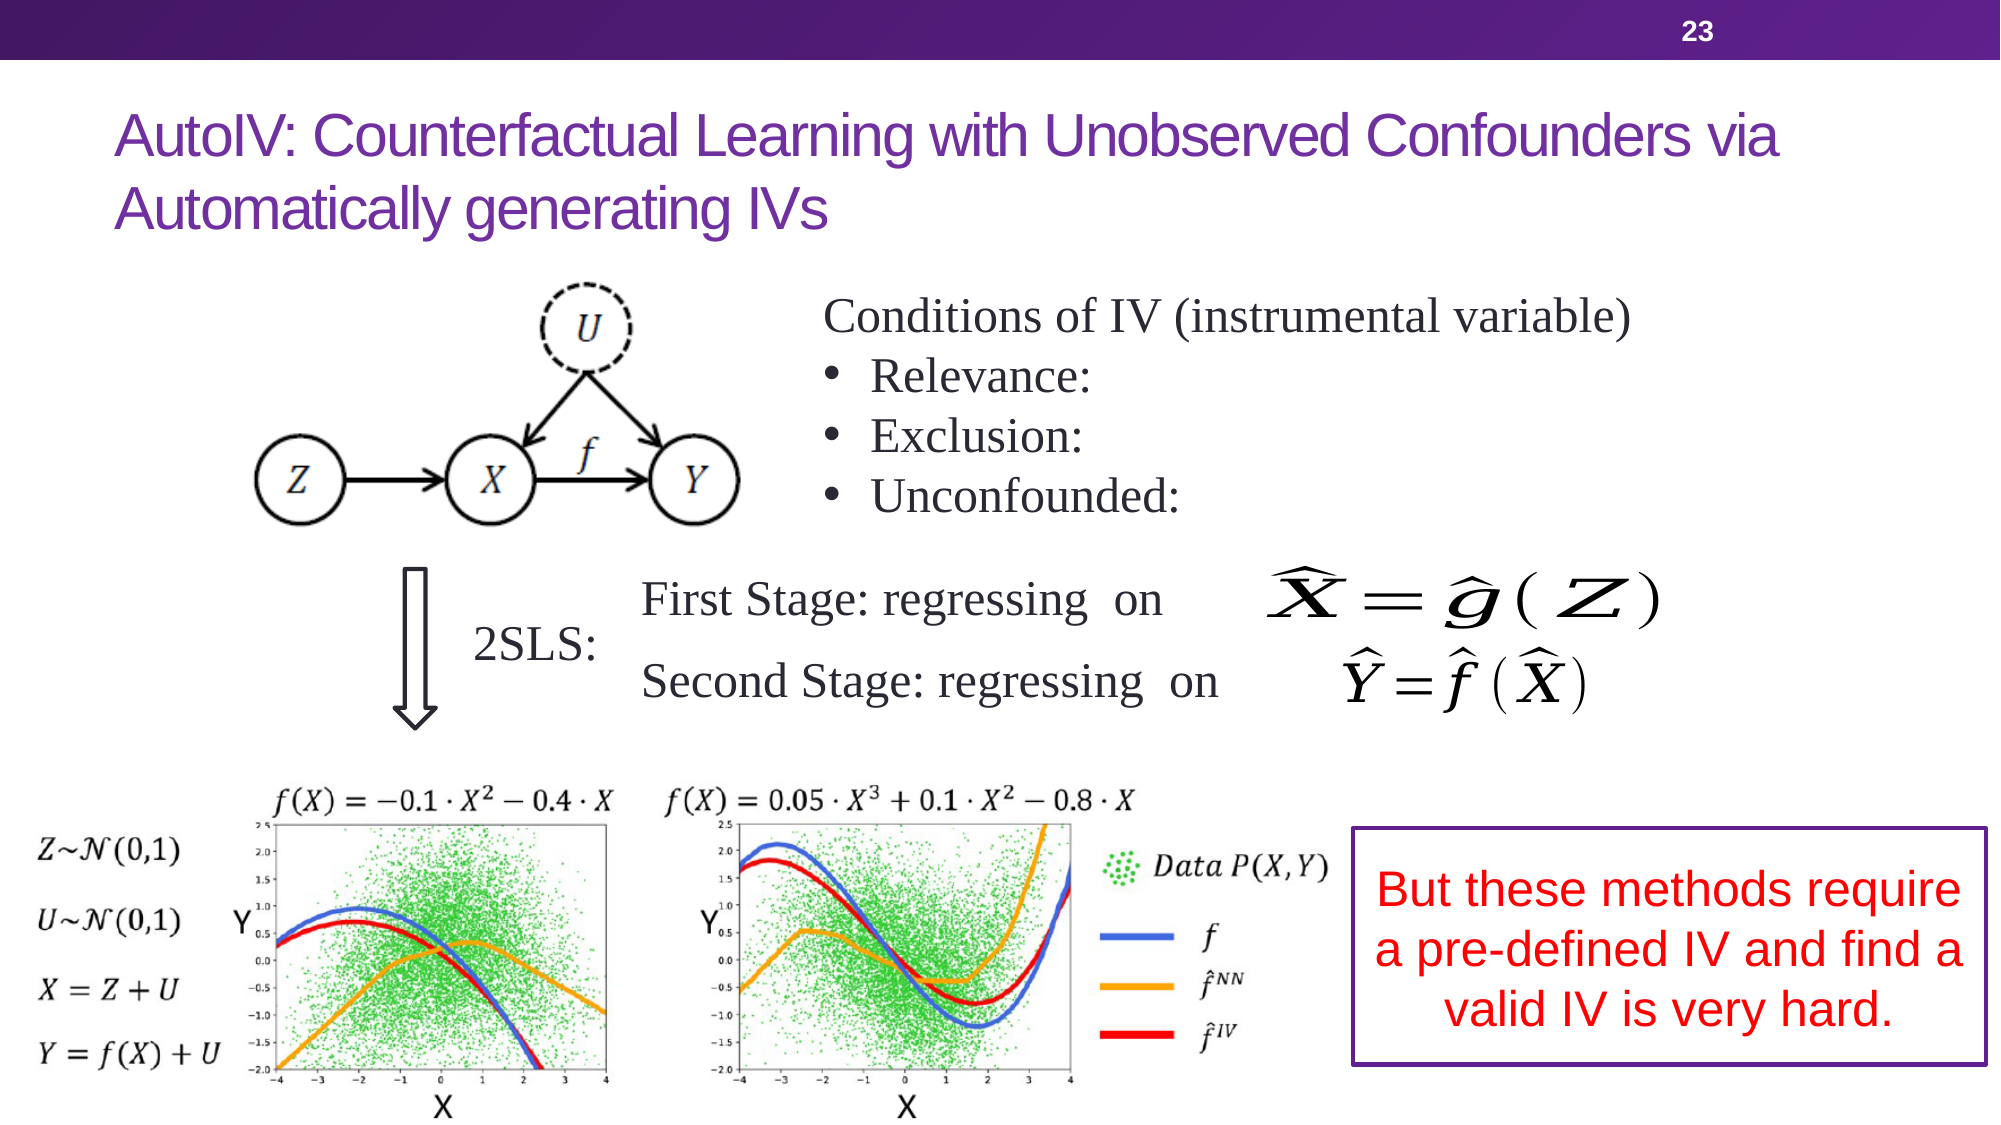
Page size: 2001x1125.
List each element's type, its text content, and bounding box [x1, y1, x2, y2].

text_box But these methods require a pre-defined IV and find a valid IV is very hard. [1351, 826, 1988, 1067]
picture [22, 767, 1341, 1125]
slide_number 23 [1666, 3, 1900, 57]
text_box 2SLS: [458, 603, 626, 678]
picture [238, 262, 769, 547]
text_box [392, 566, 438, 731]
title AutoIV: Counterfactual Learning with Unobserved Confounders via Automatically generating IVs [99, 87, 1900, 250]
